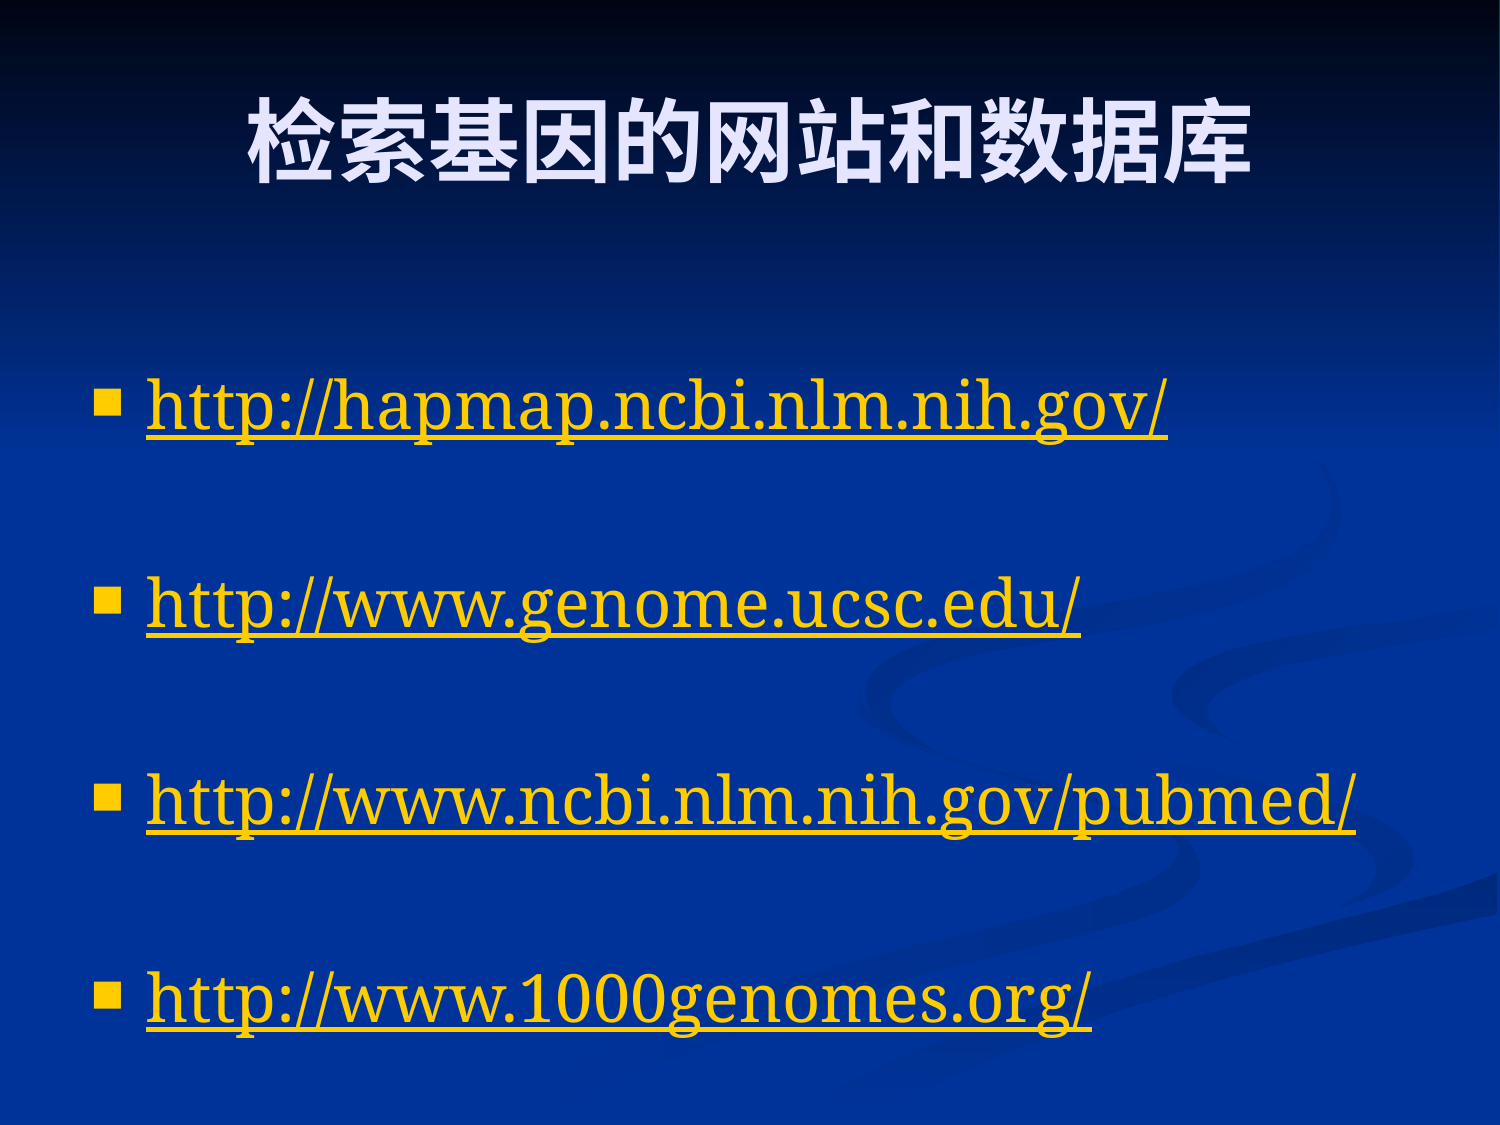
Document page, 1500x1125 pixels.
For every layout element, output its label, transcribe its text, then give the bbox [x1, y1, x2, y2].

list http://hapmap.ncbi.nlm.nih.gov/ http://www.genome.ucsc.edu/ http://www.ncbi.nlm.nih.gov/pubmed/ http://www.1000genomes.org/ [75, 262, 1425, 1083]
title 检索基因的网站和数据库 [75, 45, 1425, 233]
